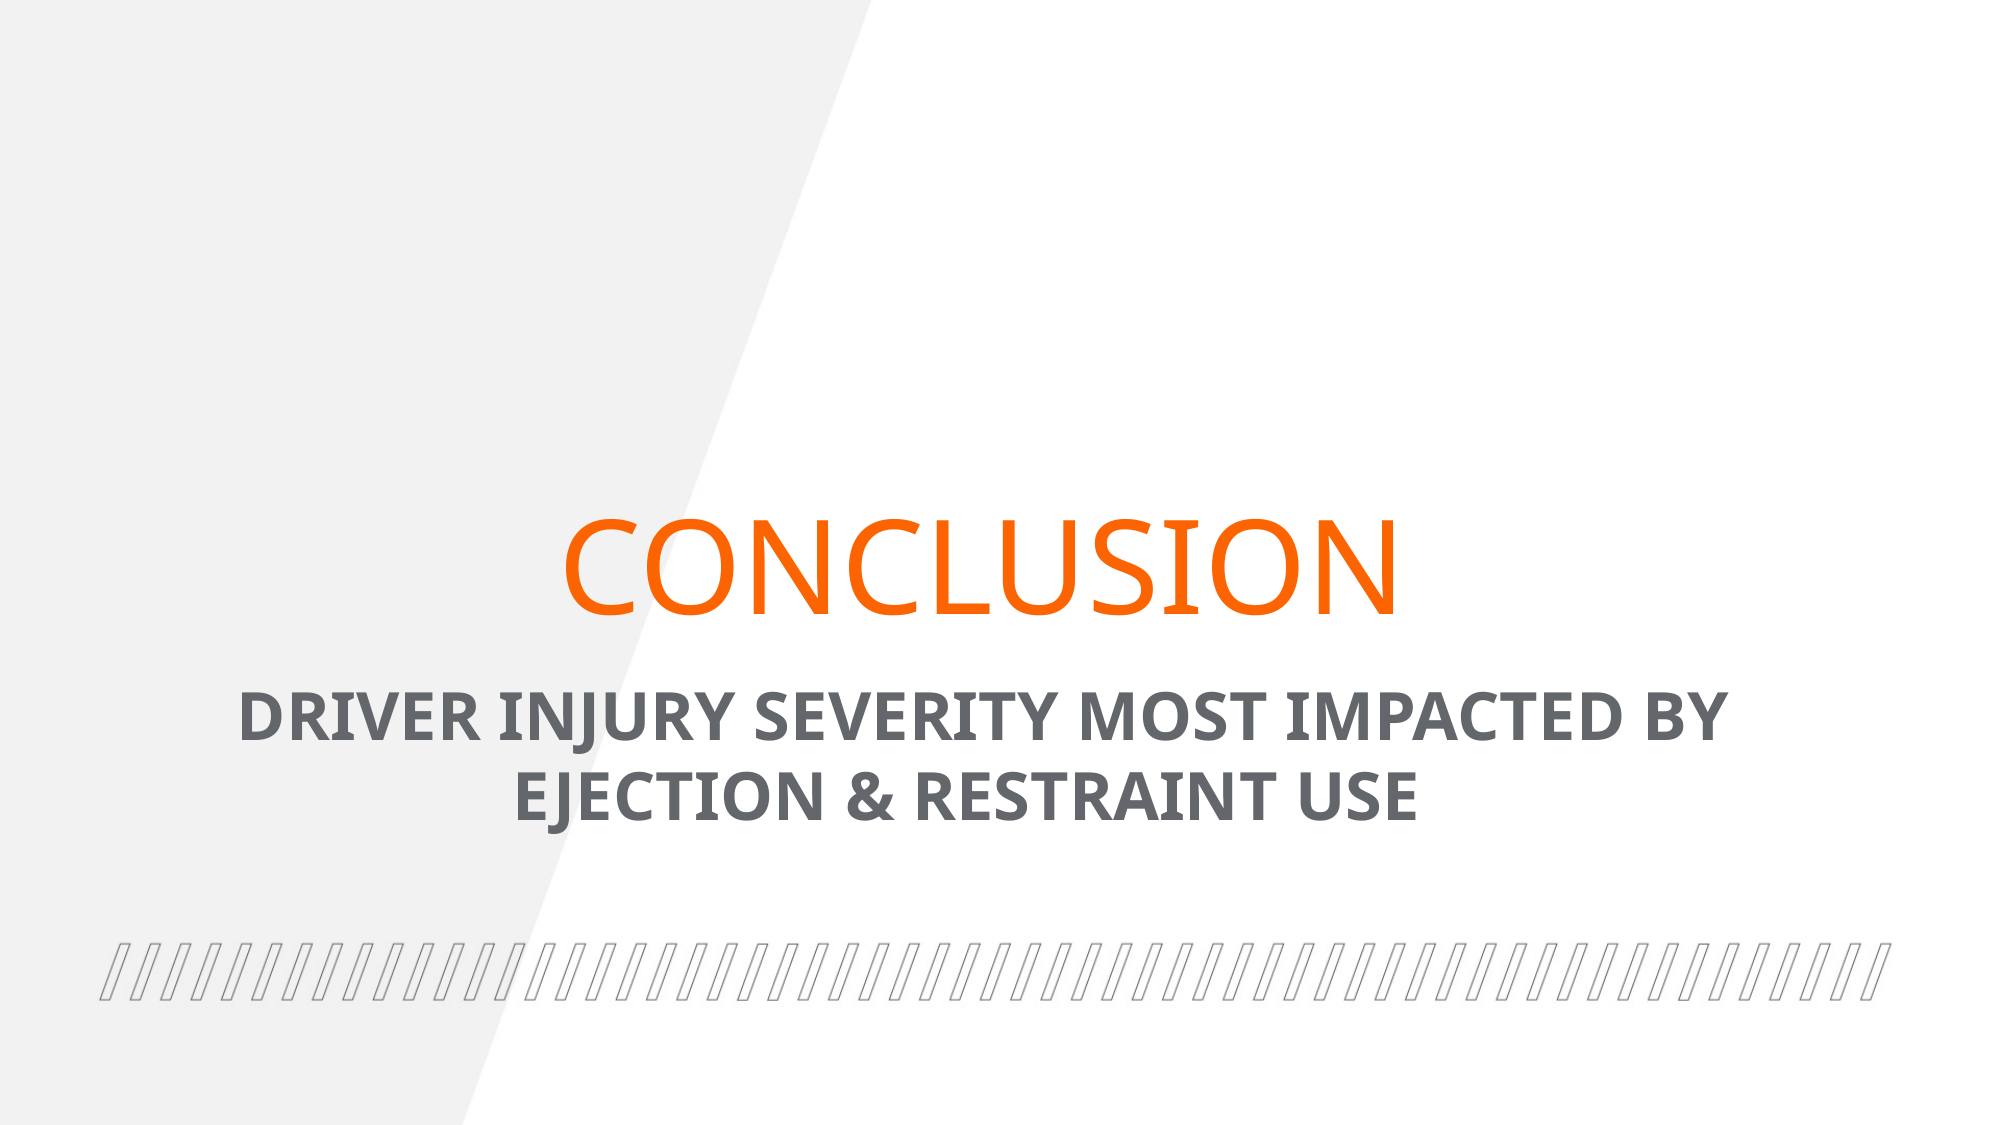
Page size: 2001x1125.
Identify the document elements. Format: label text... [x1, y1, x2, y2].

text_box CONCLUSION [94, 475, 1906, 648]
picture [0, 0, 2001, 1125]
text_box DRIVER INJURY SEVERITY MOST IMPACTED BY EJECTION & RESTRAINT USE [78, 666, 1890, 842]
